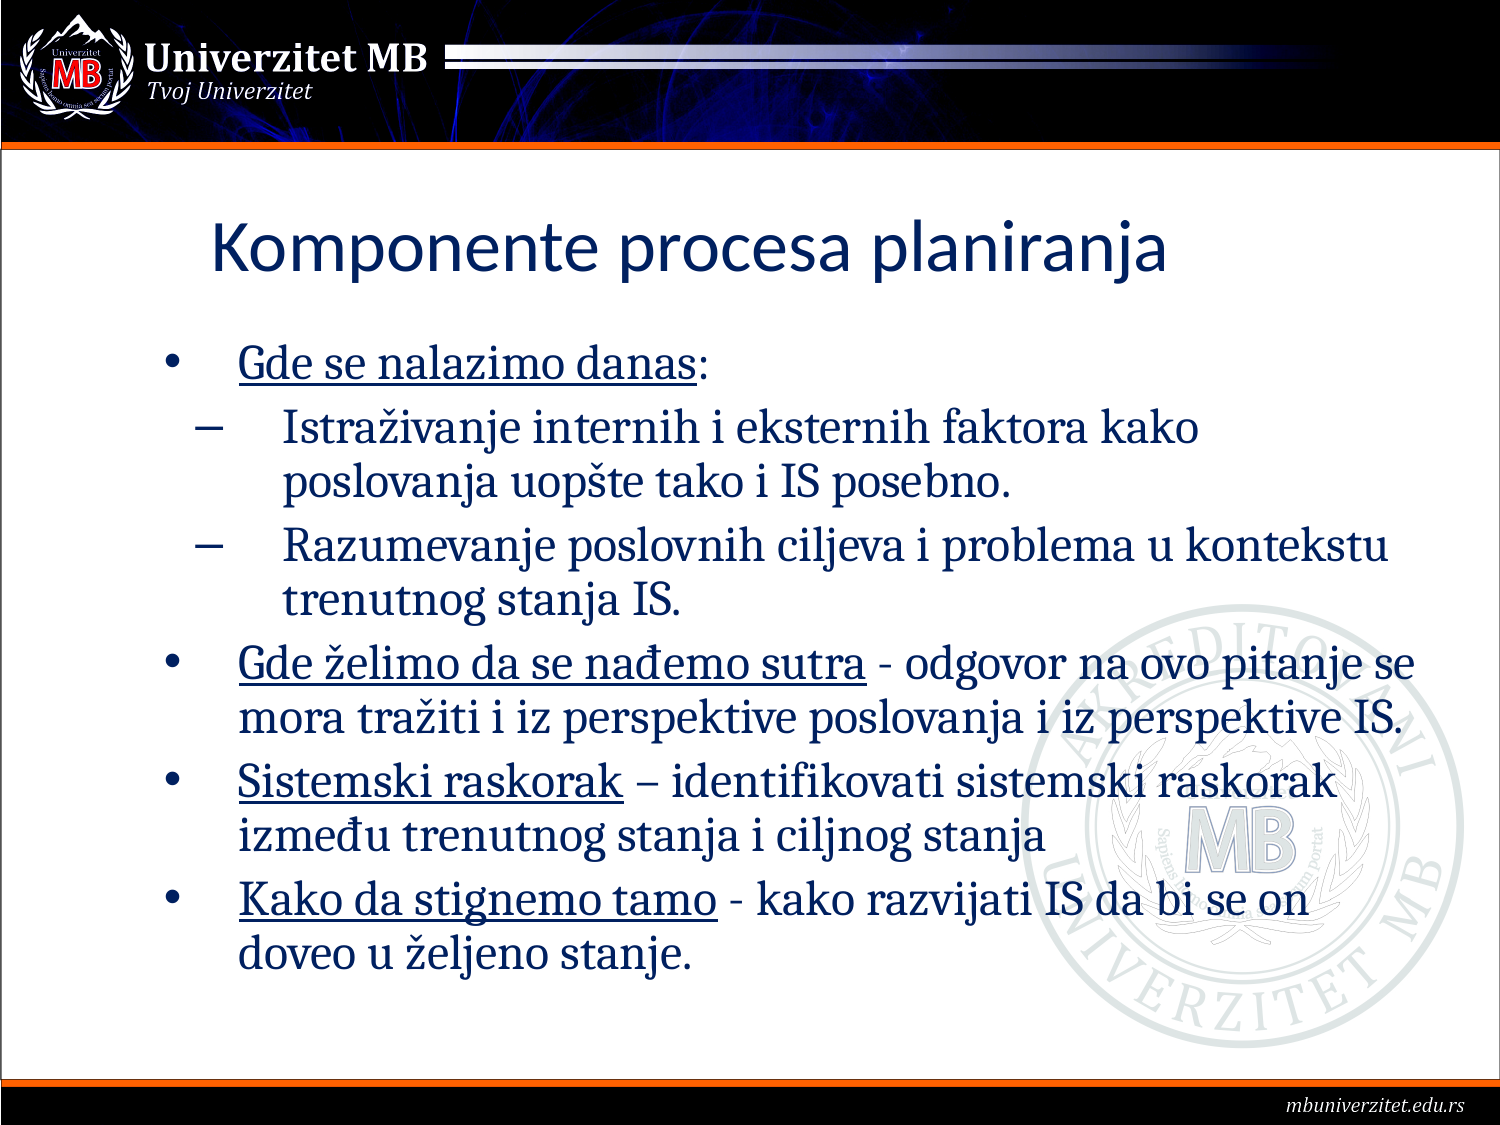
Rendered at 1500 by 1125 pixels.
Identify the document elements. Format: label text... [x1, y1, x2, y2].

picture [0, 0, 1500, 1125]
title Komponente procesa planiranja [76, 160, 1306, 324]
list Gde se nalazimo danas: Istraživanje internih i eksternih faktora kako poslovanja uopšte tako i IS posebno. Razumevanje poslovnih ciljeva i problema u kontekstu trenutnog stanja IS. Gde želimo da se nađemo sutra - odgovor na ovo pitanje se mora tražiti i iz perspektive poslovanja i iz perspektive IS. Sistemski raskorak – identifikovati sistemski raskorak između trenutnog stanja i ciljnog stanja Kako da stignemo tamo - kako razvijati IS da bi se on doveo u željeno stanje. [123, 328, 1436, 1059]
